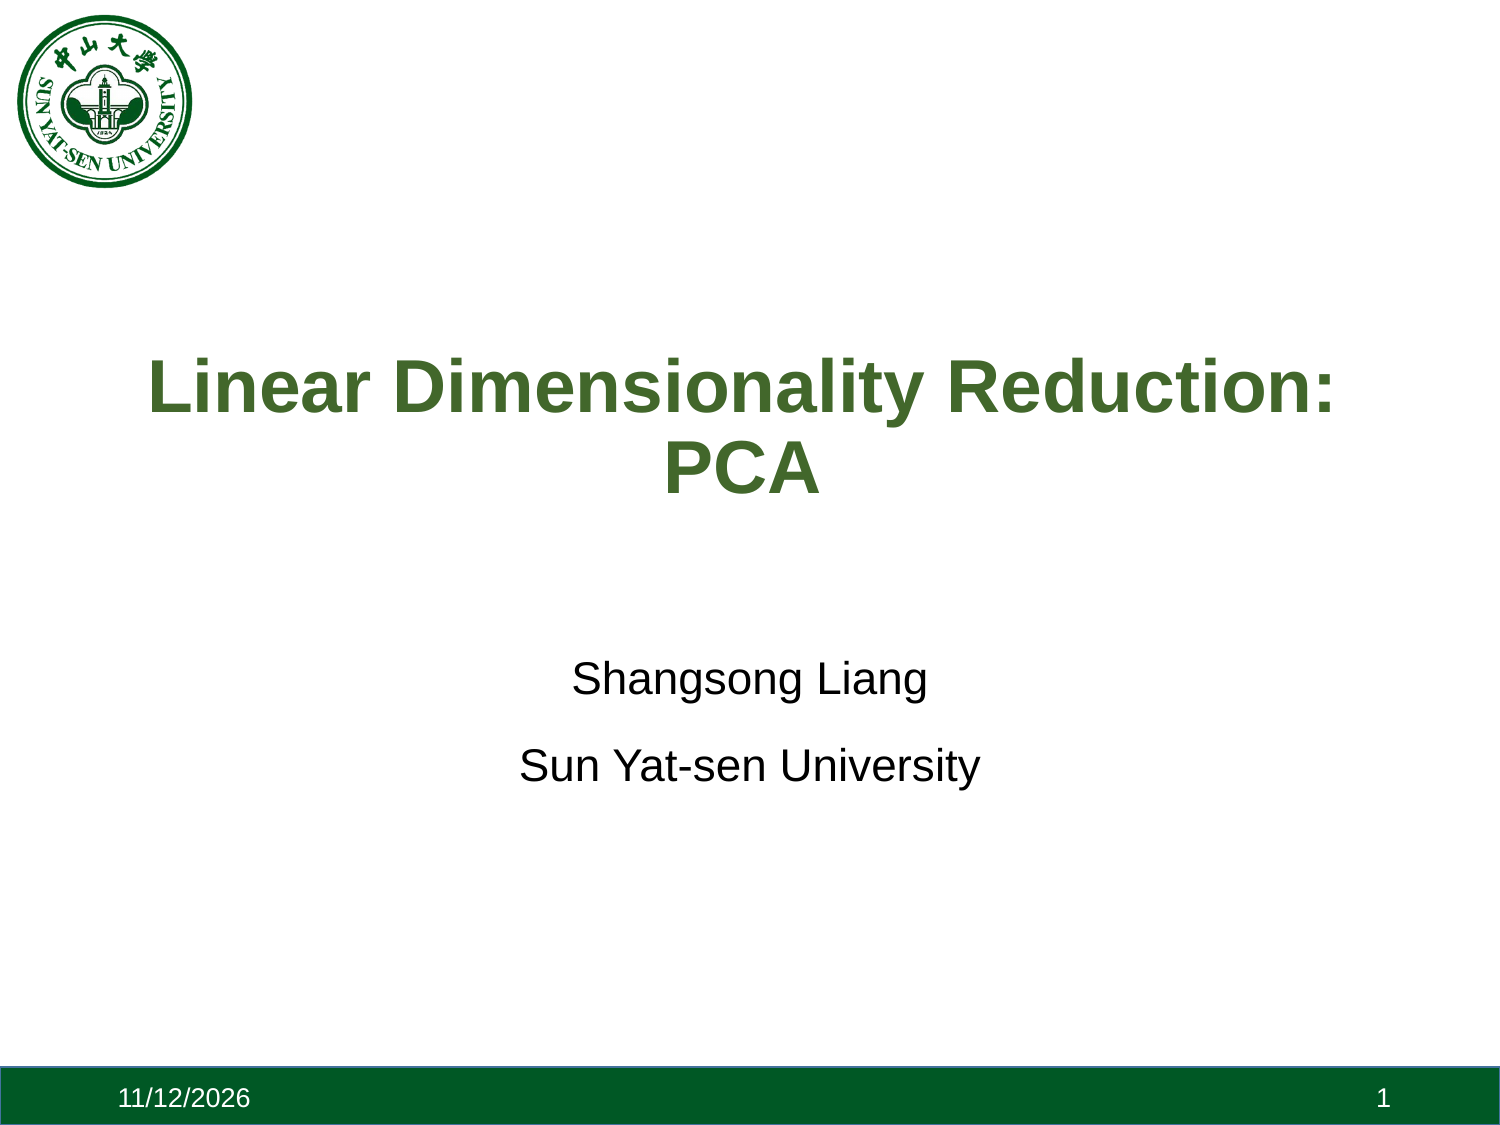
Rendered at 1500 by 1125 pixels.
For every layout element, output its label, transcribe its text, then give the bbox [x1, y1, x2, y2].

subtitle Shangsong Liang Sun Yat-sen University [187, 630, 1313, 999]
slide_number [102, 1067, 441, 1125]
slide_number 1 [1073, 1067, 1407, 1125]
picture [15, 12, 194, 190]
title Linear Dimensionality Reduction: PCA [91, 208, 1395, 518]
